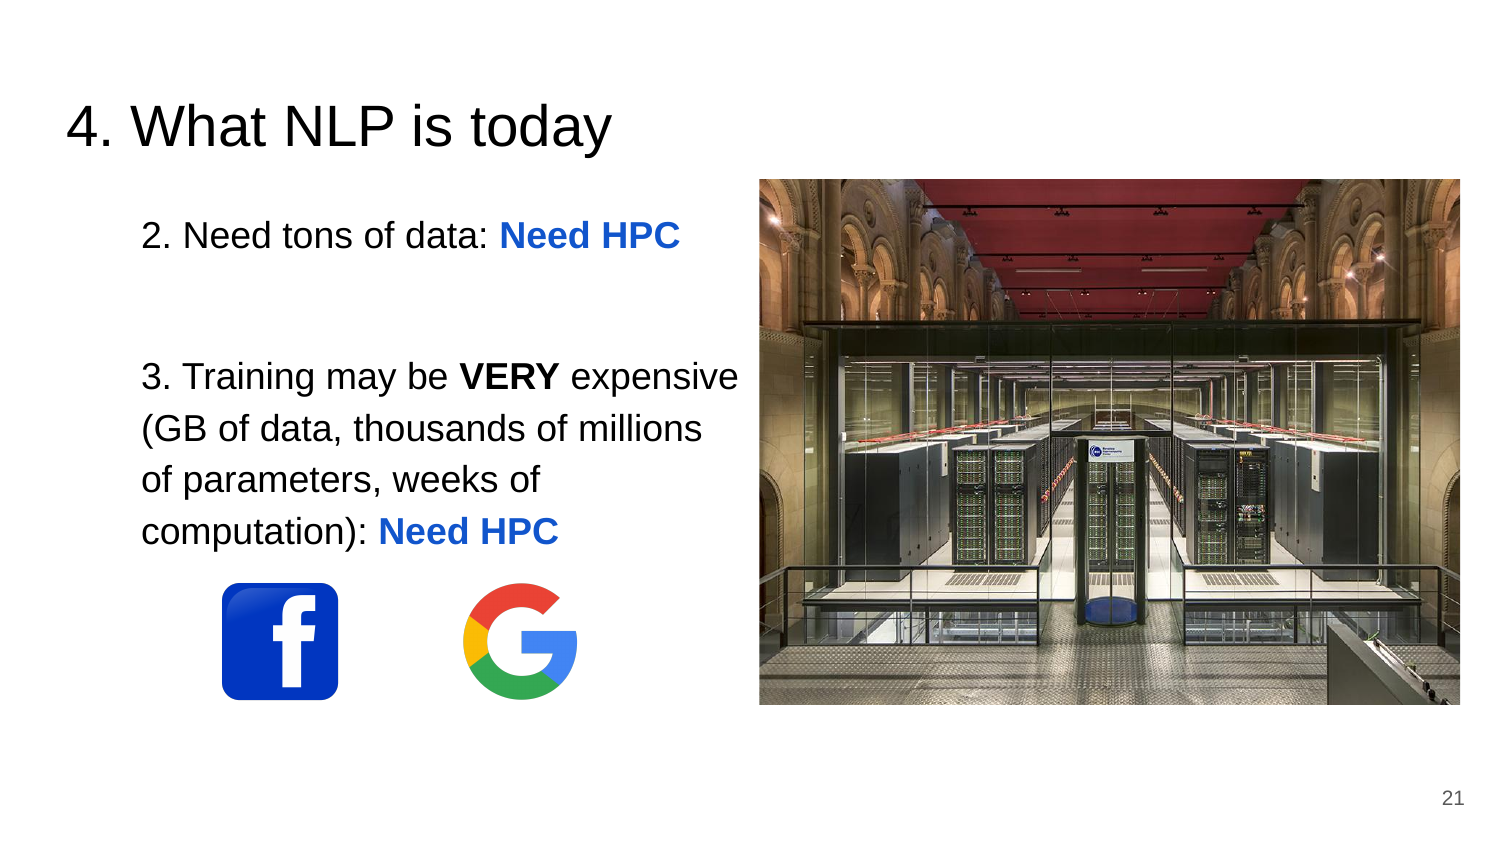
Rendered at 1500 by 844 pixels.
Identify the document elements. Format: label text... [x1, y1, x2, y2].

slide_number ‹#› [1389, 764, 1480, 830]
picture [458, 578, 585, 705]
picture [216, 578, 344, 705]
picture [759, 179, 1461, 705]
title 4. What NLP is today [51, 72, 1449, 167]
list 2. Need tons of data: Need HPC 3. Training may be VERY expensive (GB of data, thousands of millions of parameters, weeks of computation): Need HPC [51, 189, 760, 750]
